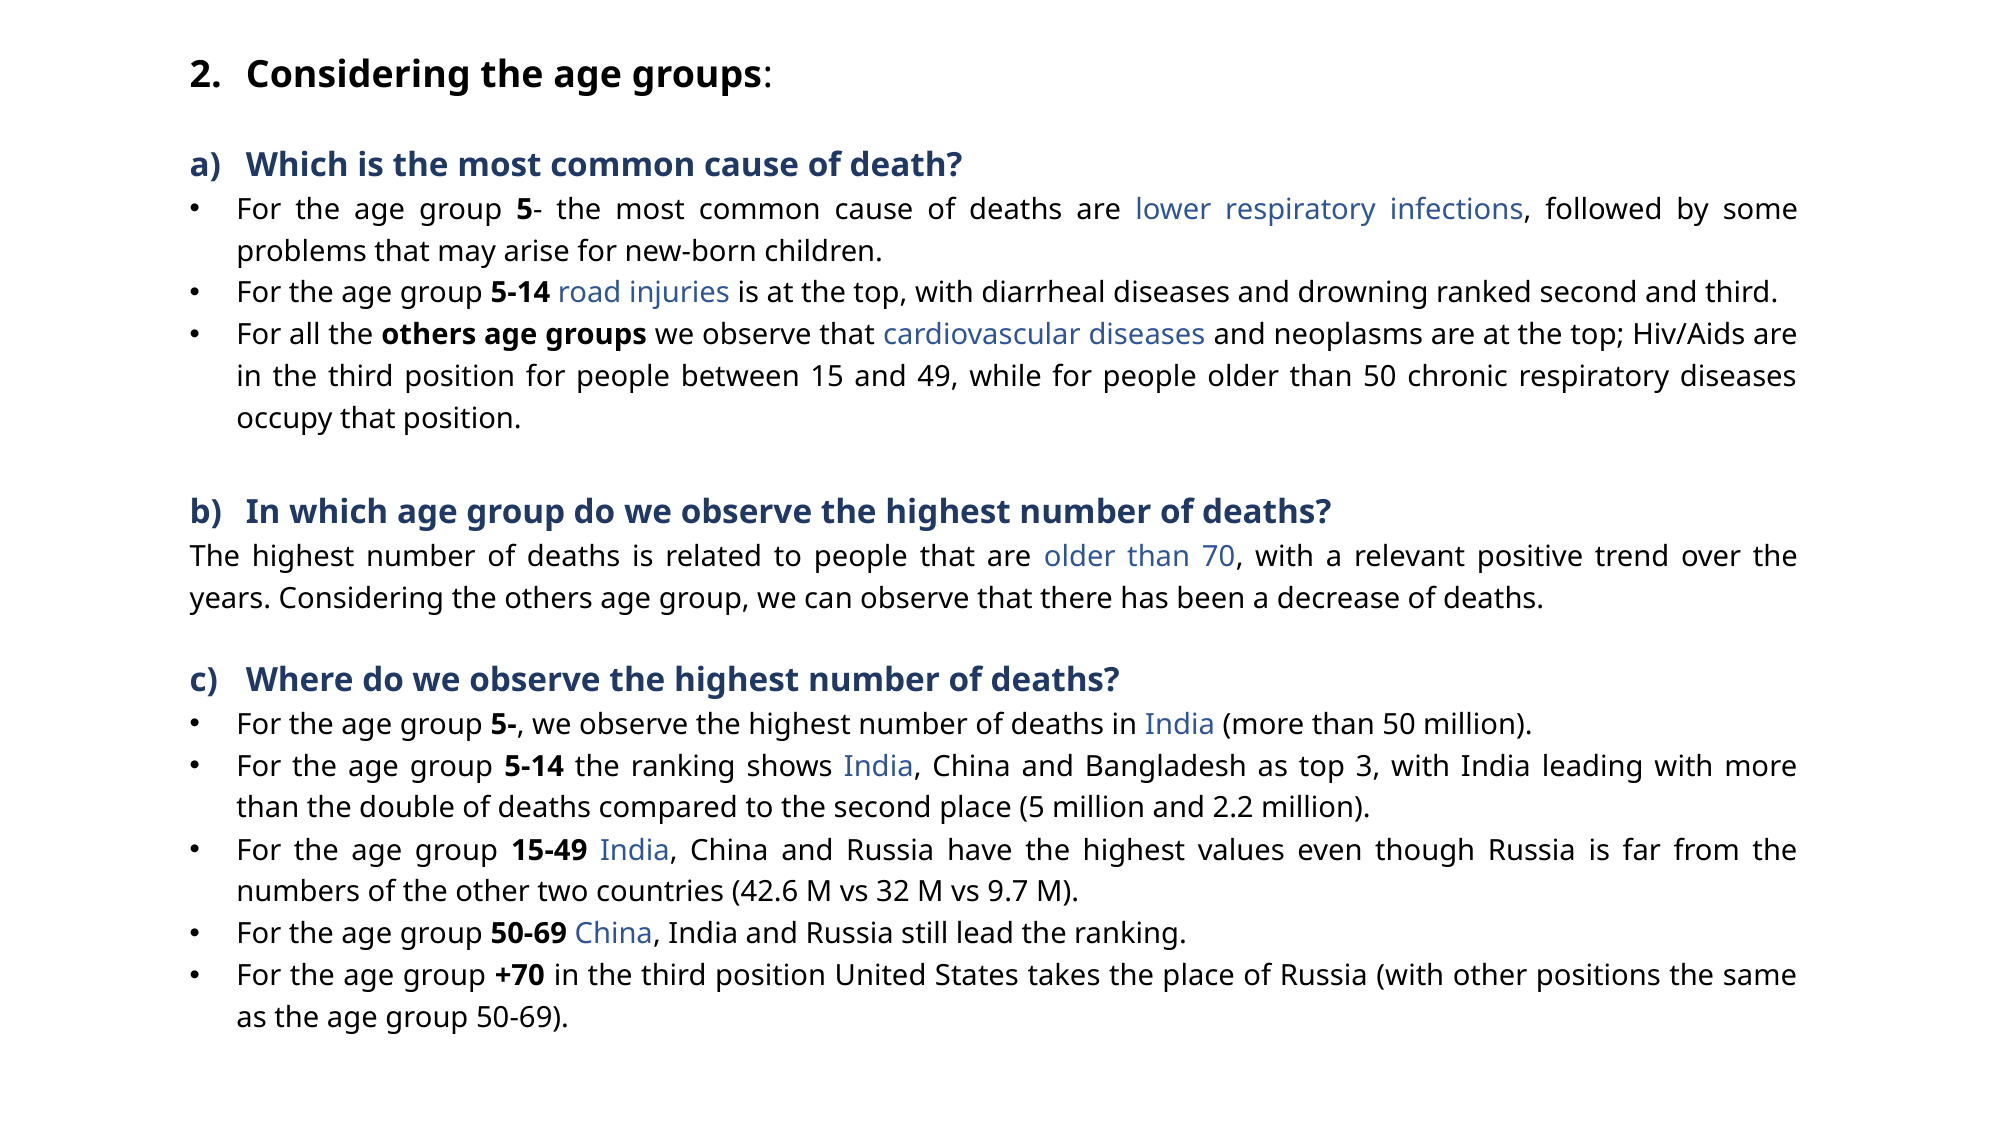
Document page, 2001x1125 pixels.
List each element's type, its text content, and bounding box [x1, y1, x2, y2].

text_box Considering the age groups: Which is the most common cause of death? For the age group 5- the most common cause of deaths are lower respiratory infections, followed by some problems that may arise for new-born children. For the age group 5-14 road injuries is at the top, with diarrheal diseases and drowning ranked second and third. For all the others age groups we observe that cardiovascular diseases and neoplasms are at the top; Hiv/Aids are in the third position for people between 15 and 49, while for people older than 50 chronic respiratory diseases occupy that position. In which age group do we observe the highest number of deaths? The highest number of deaths is related to people that are older than 70, with a relevant positive trend over the years. Considering the others age group, we can observe that there has been a decrease of deaths. Where do we observe the highest number of deaths? For the age group 5-, we observe the highest number of deaths in India (more than 50 million). For the age group 5-14 the ranking shows India, China and Bangladesh as top 3, with India leading with more than the double of deaths compared to the second place (5 million and 2.2 million). For the age group 15-49 India, China and Russia have the highest values even though Russia is far from the numbers of the other two countries (42.6 M vs 32 M vs 9.7 M). For the age group 50-69 China, India and Russia still lead the ranking. For the age group +70 in the third position United States takes the place of Russia (with other positions the same as the age group 50-69). [174, 42, 1814, 1071]
